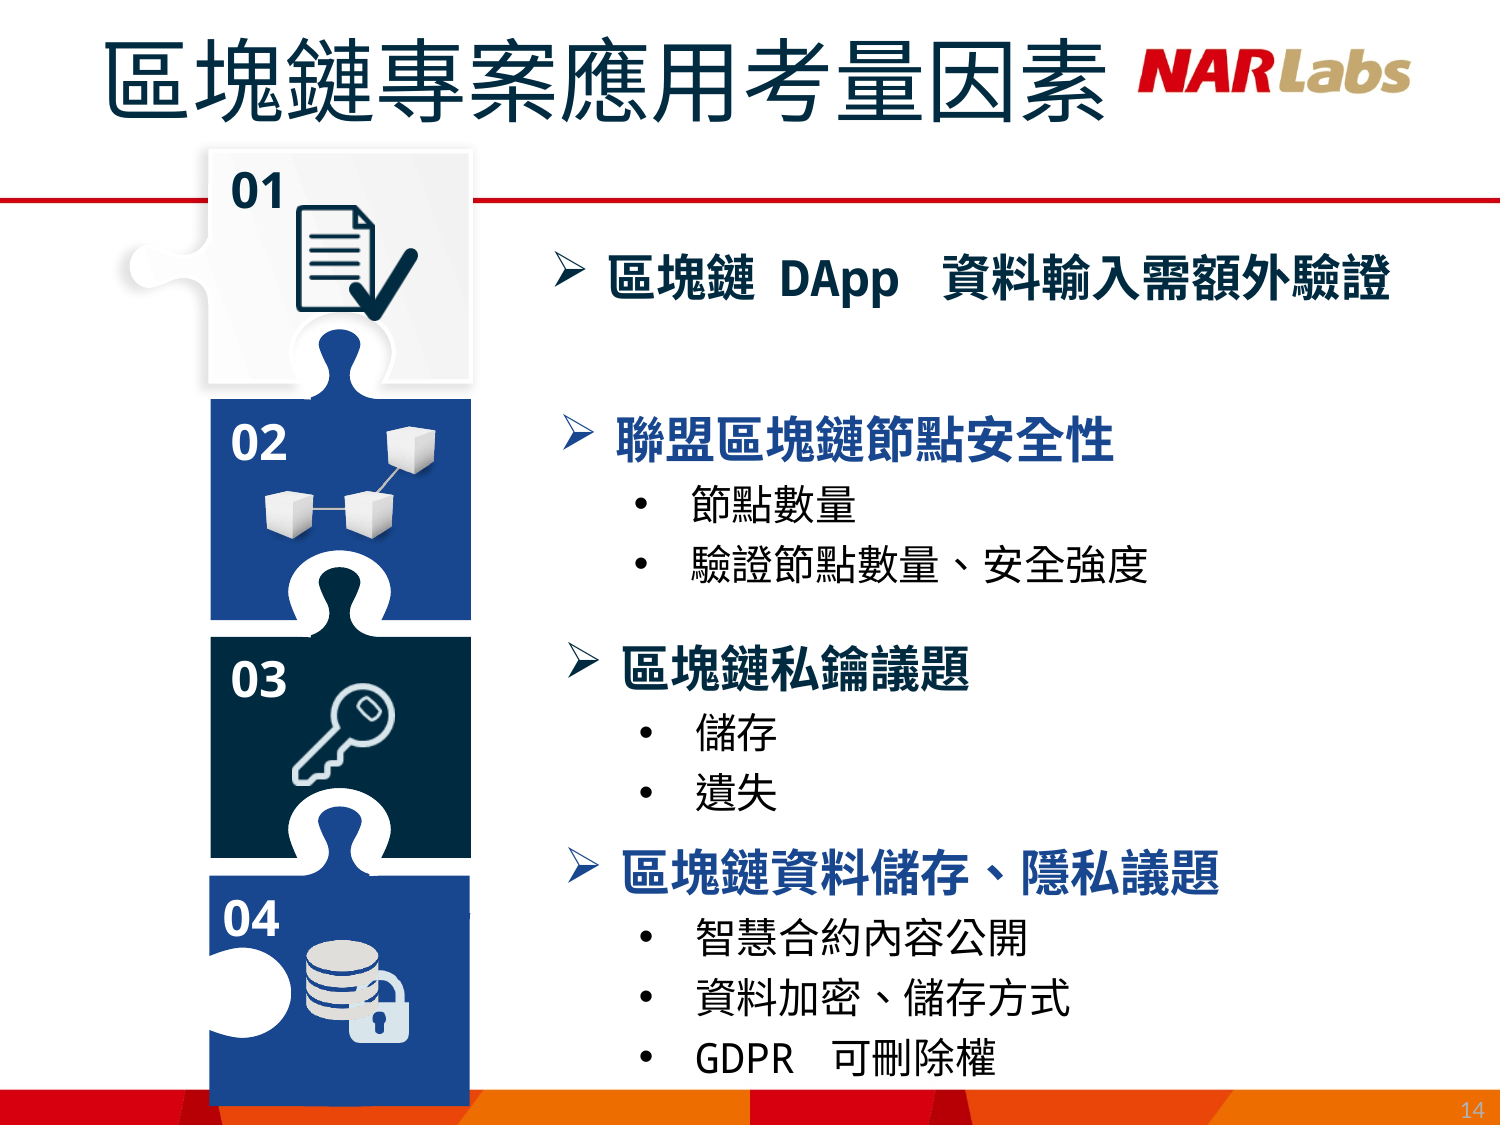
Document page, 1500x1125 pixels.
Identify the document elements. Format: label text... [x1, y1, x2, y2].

text_box [210, 329, 471, 621]
text_box 04 [184, 879, 318, 955]
text_box 區塊鏈專案應用考量因素 [86, 16, 1500, 142]
slide_number 14 [1149, 1078, 1500, 1125]
text_box [210, 567, 471, 858]
text_box [131, 227, 311, 382]
picture [0, 0, 1500, 1125]
text_box [326, 151, 471, 382]
text_box 聯盟區塊鏈節點安全性 節點數量 驗證節點數量、安全強度 [544, 401, 1295, 596]
text_box 區塊鏈私鑰議題 儲存 遺失 [549, 629, 1300, 825]
text_box 03 [192, 640, 326, 716]
text_box 區塊鏈 DApp 資料輸入需額外驗證 [535, 238, 1407, 314]
text_box 區塊鏈資料儲存、隱私議題 智慧合約內容公開 資料加密、儲存方式 GDPR 可刪除權 [549, 834, 1300, 1089]
text_box 02 [192, 403, 326, 478]
text_box [209, 806, 471, 1107]
text_box 01 [192, 151, 326, 227]
